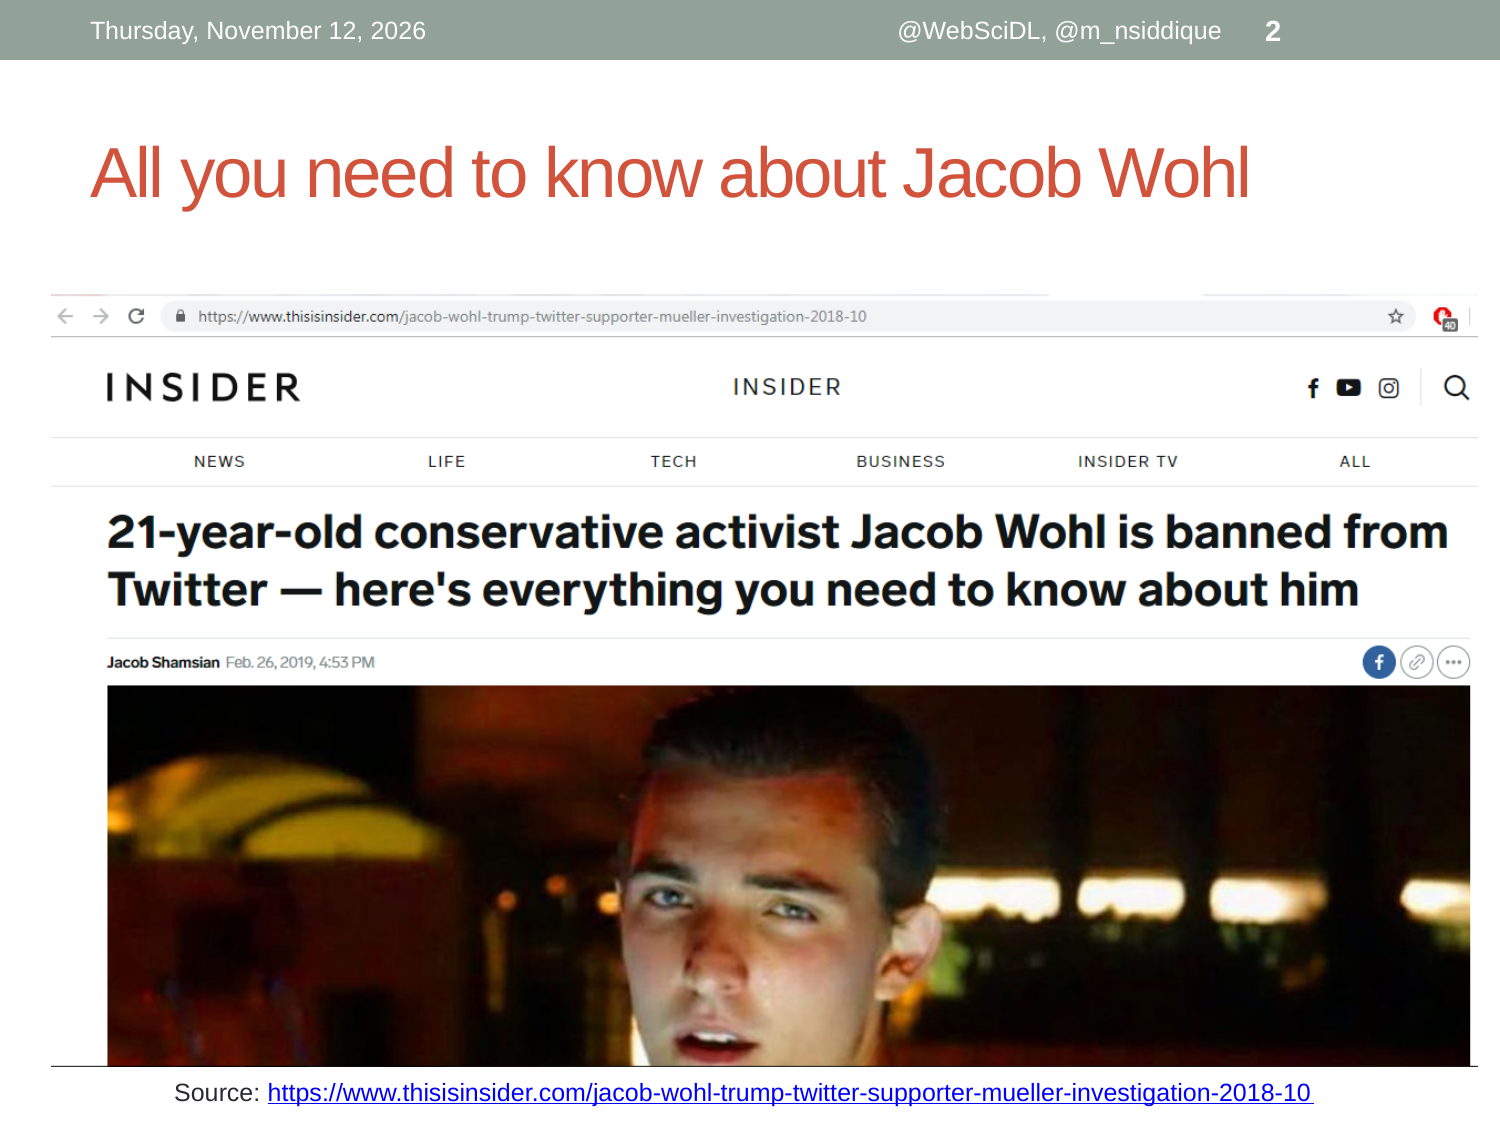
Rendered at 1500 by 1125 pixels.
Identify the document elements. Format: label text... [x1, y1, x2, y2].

footer @WebSciDL, @m_nsiddique [562, 3, 1238, 57]
title All you need to know about Jacob Wohl [75, 87, 1425, 250]
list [51, 294, 1478, 1067]
text_box Source: https://www.thisisinsider.com/jacob-wohl-trump-twitter-supporter-mueller-investigation-2018-10 [12, 1069, 1475, 1125]
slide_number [75, 3, 550, 57]
slide_number 2 [1250, 3, 1425, 57]
